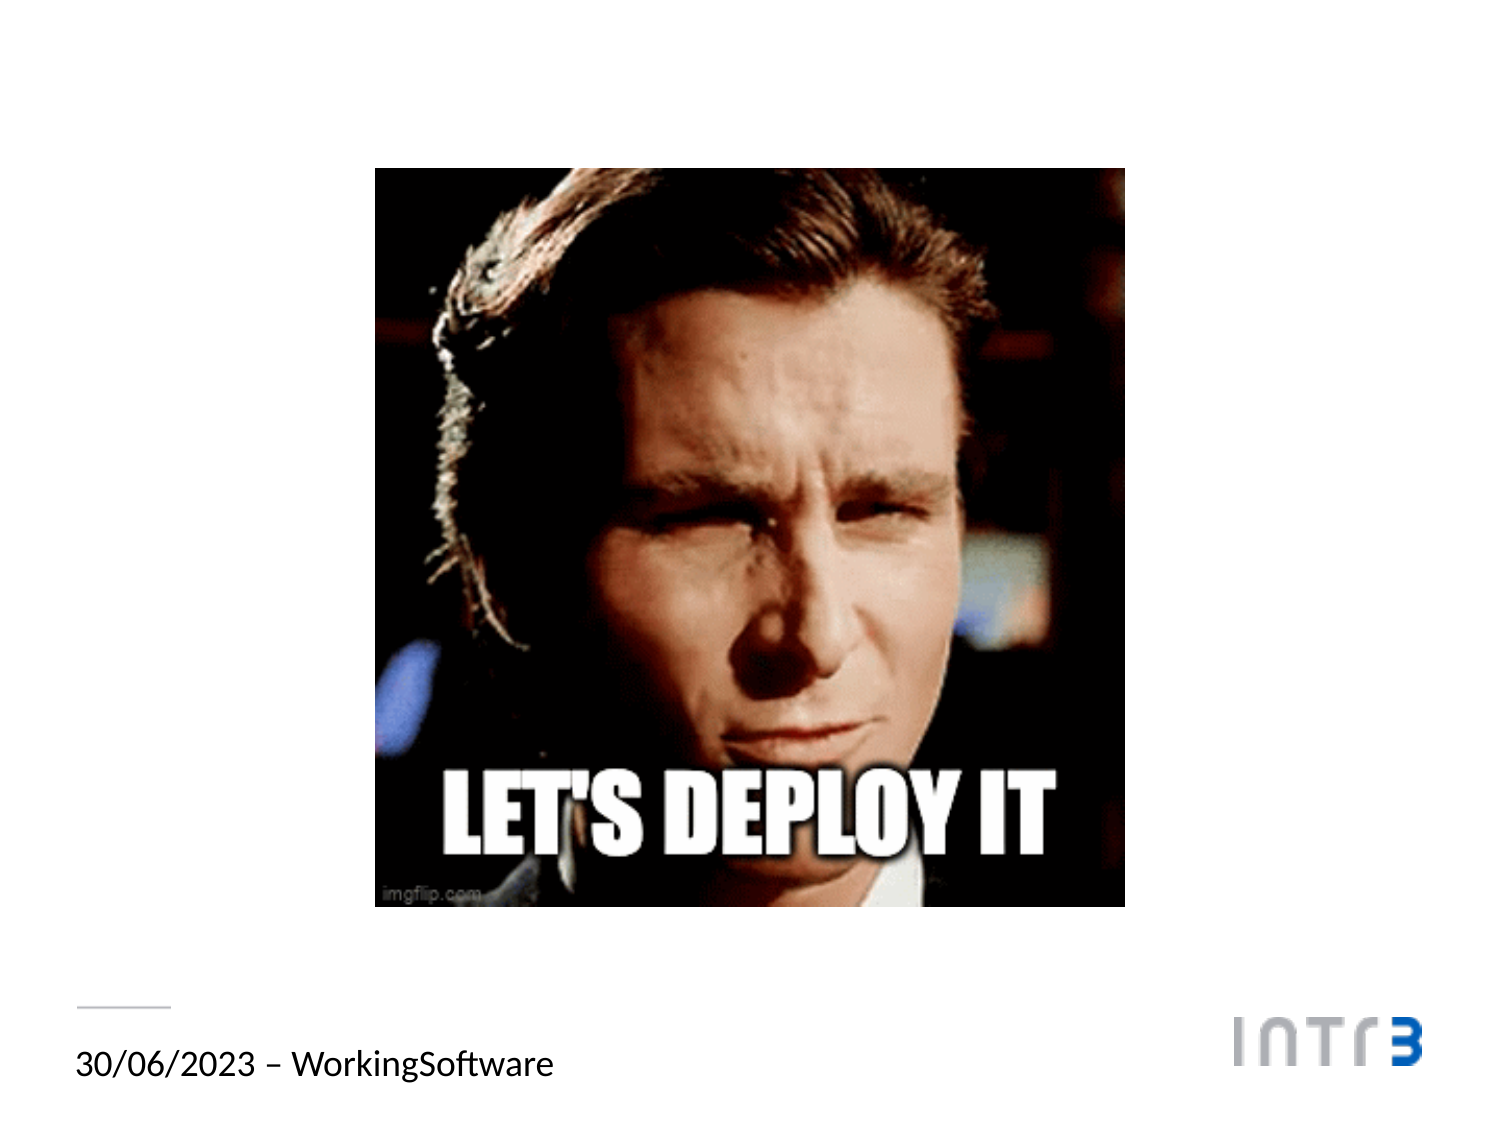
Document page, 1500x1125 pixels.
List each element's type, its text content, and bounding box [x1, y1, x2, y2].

picture [374, 168, 1125, 907]
picture [77, 1005, 171, 1012]
text_box 30/06/2023 – WorkingSoftware [60, 1031, 1241, 1117]
picture [1234, 1017, 1422, 1066]
